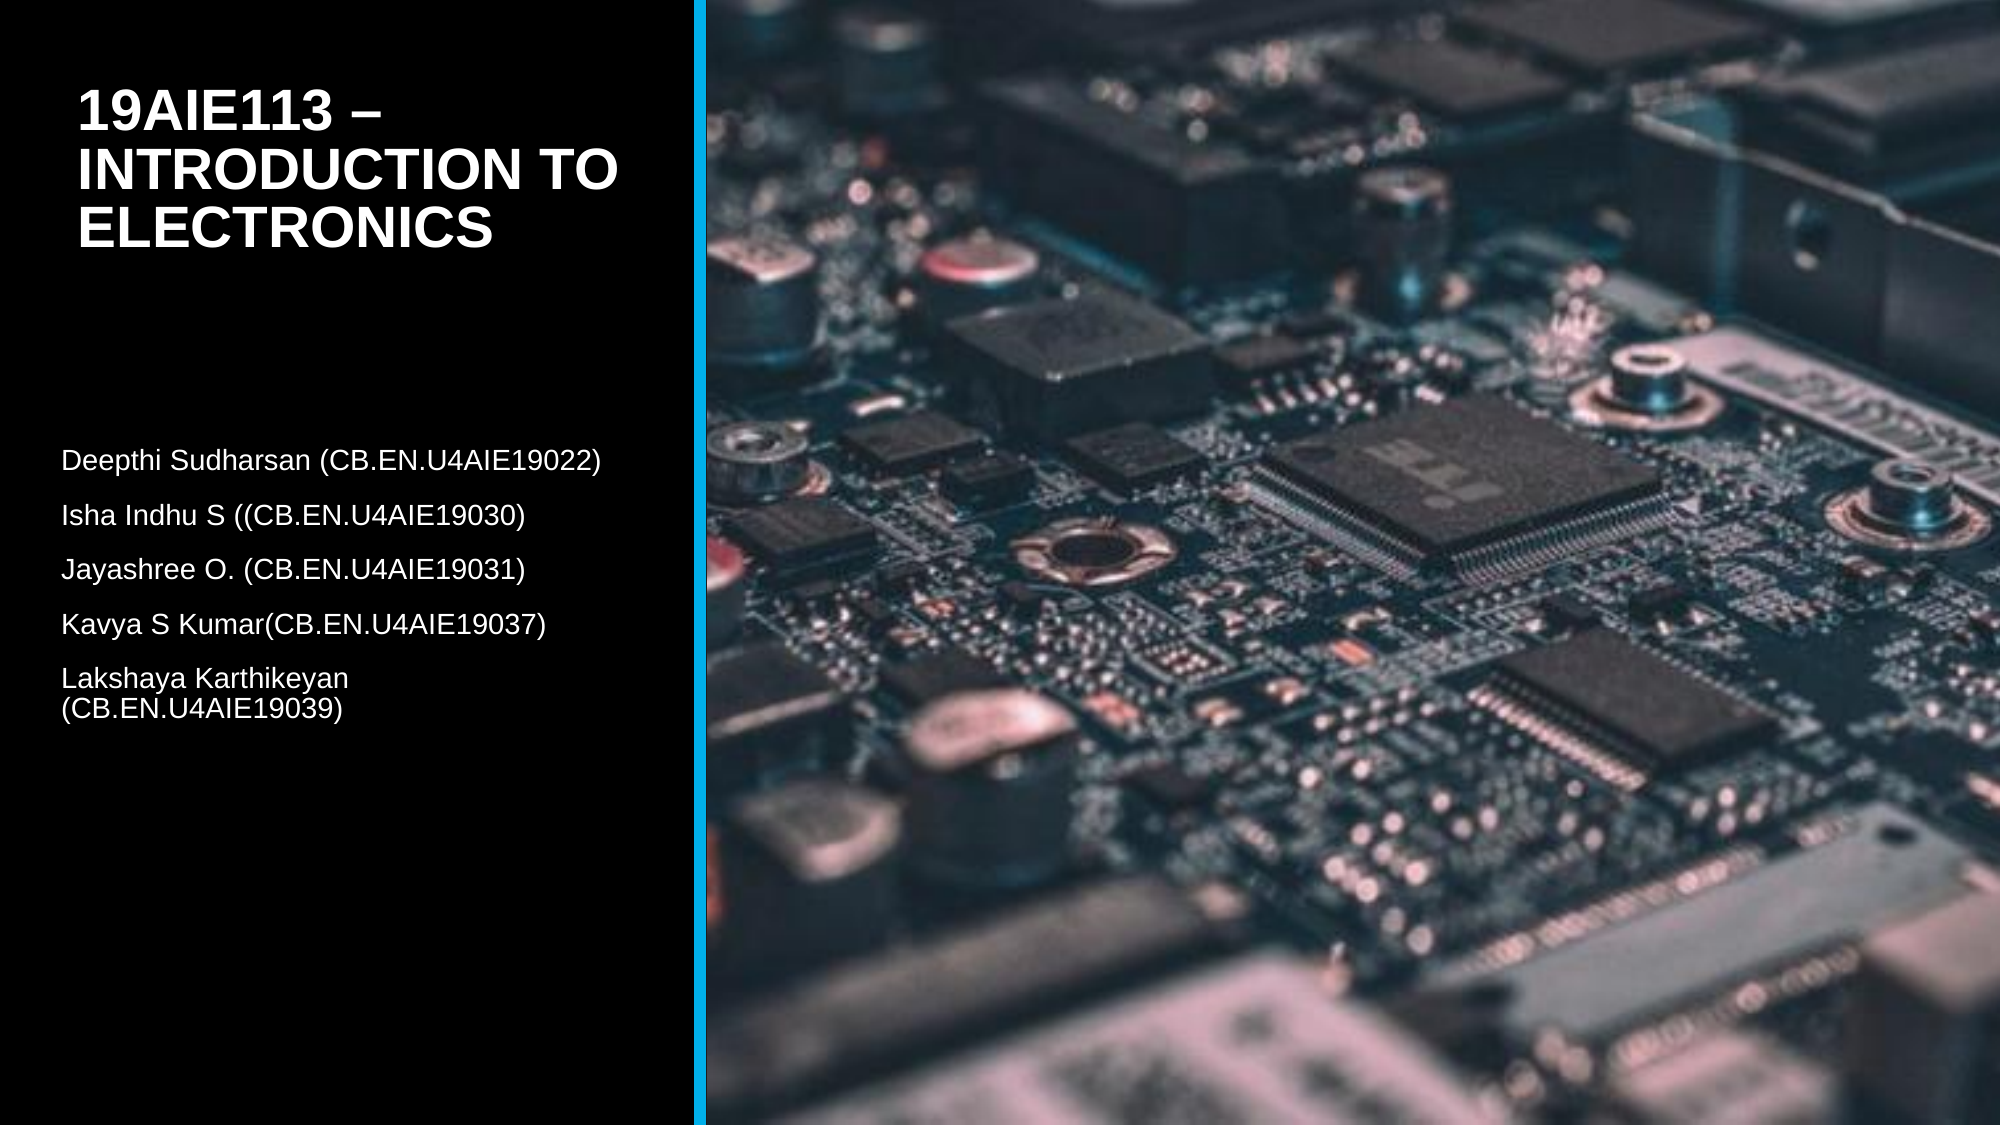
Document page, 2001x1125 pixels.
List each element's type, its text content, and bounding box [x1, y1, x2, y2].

title 19AIE113 – INTRODUCTION TO ELECTRONICS [63, 76, 655, 339]
picture [707, 0, 2000, 1125]
list Deepthi Sudharsan (CB.EN.U4AIE19022) Isha Indhu S ((CB.EN.U4AIE19030) Jayashree O. (CB.EN.U4AIE19031) Kavya S Kumar(CB.EN.U4AIE19037) Lakshaya Karthikeyan (CB.EN.U4AIE19039) [45, 388, 655, 786]
